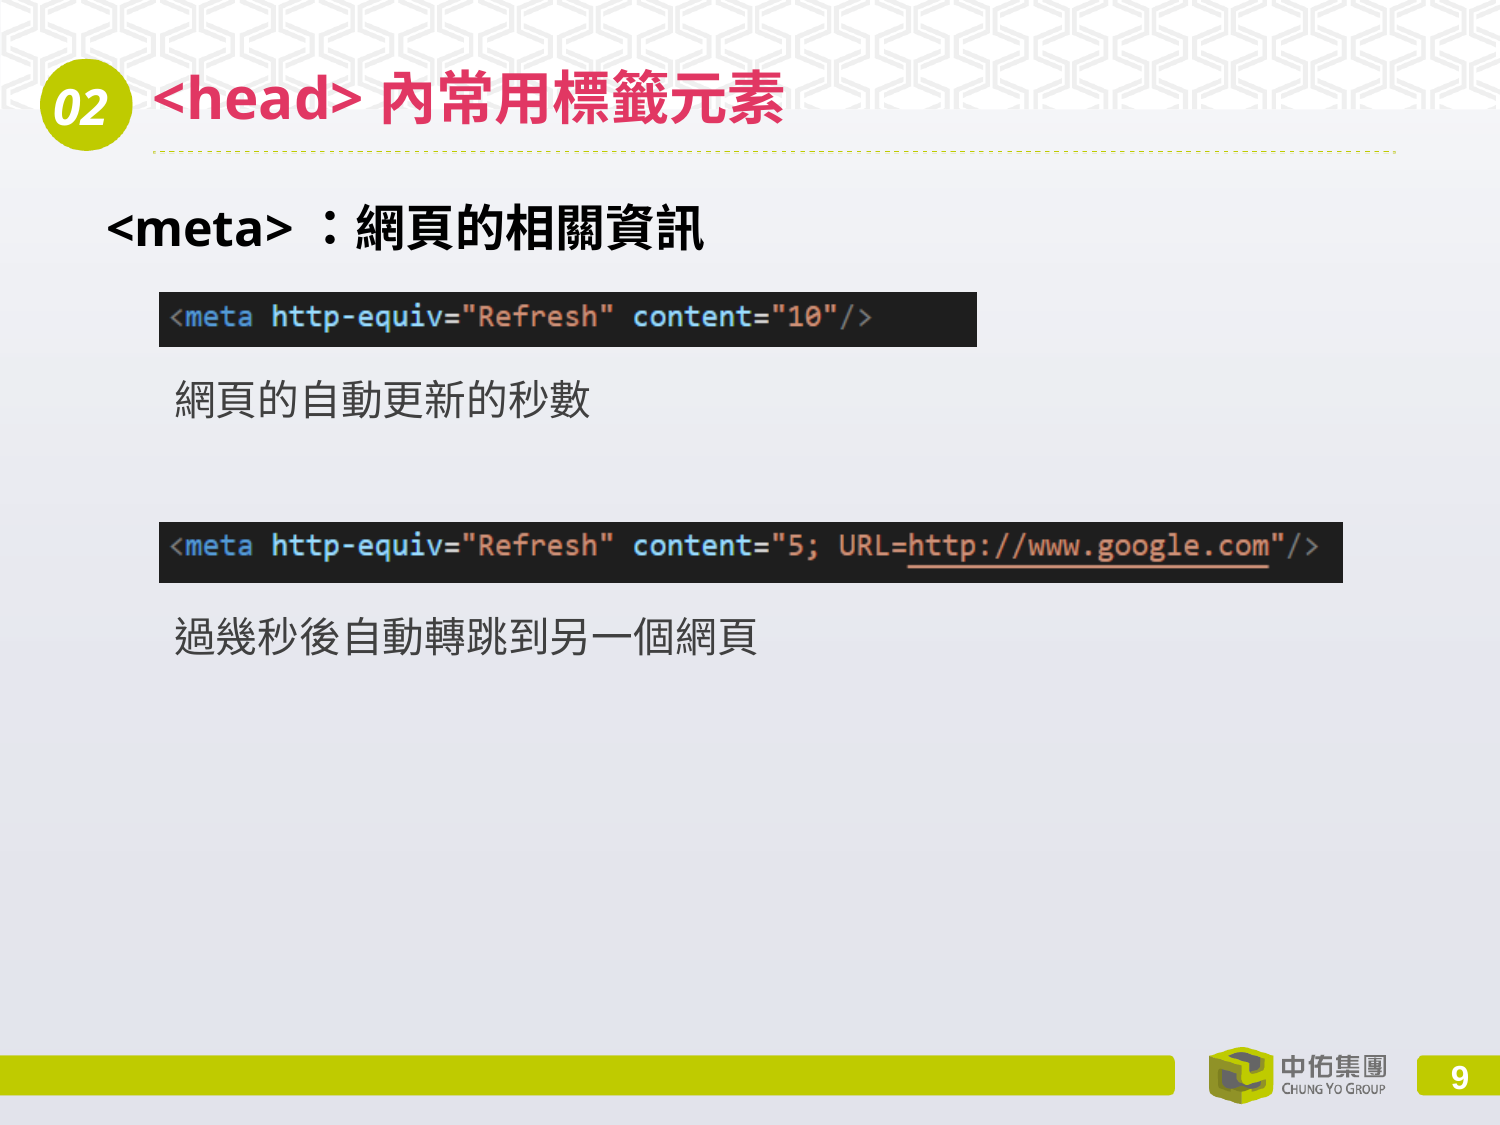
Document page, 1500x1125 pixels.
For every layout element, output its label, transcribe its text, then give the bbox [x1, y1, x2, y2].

text_box 02 [38, 68, 123, 144]
text_box <meta>：網頁的相關資訊 [91, 188, 721, 264]
text_box 9 [1424, 1046, 1496, 1107]
text_box 網頁的自動更新的秒數 [159, 366, 1373, 432]
text_box <head>內常用標籤元素 [138, 53, 801, 139]
picture [0, 0, 1500, 1125]
text_box 過幾秒後自動轉跳到另一個網頁 [159, 603, 1373, 669]
